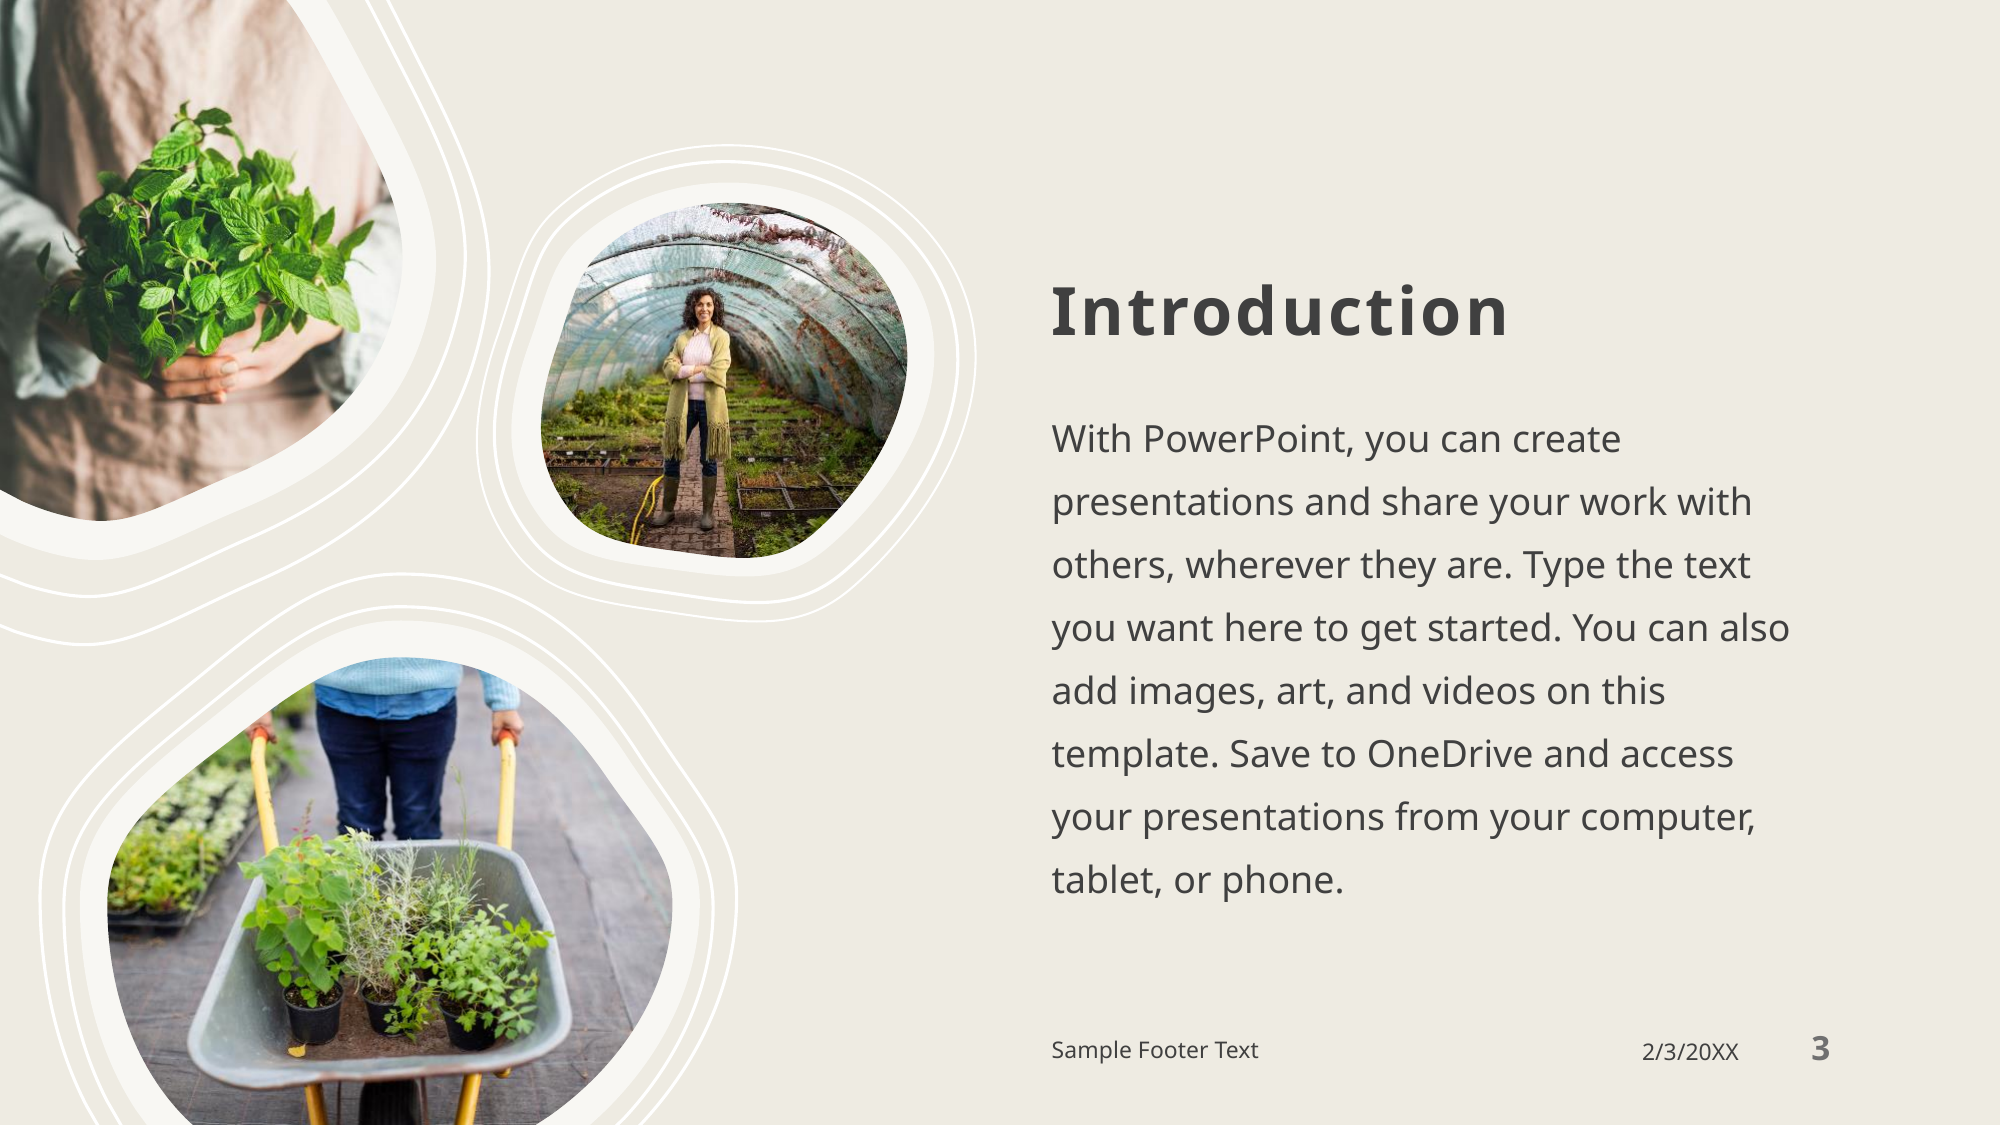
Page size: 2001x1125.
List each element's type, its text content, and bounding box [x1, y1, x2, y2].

picture [540, 202, 908, 559]
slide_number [1457, 1012, 1757, 1088]
picture [107, 657, 673, 1125]
list With PowerPoint, you can create presentations and share your work with others, wherever they are. Type the text you want here to get started. You can also add images, art, and videos on this template. Save to OneDrive and access your presentations from your computer, tablet, or phone. [1033, 379, 1817, 979]
title Introduction [1033, 101, 1841, 364]
slide_number 3 [1757, 1012, 1885, 1088]
footer Sample Footer Text [1033, 1012, 1434, 1088]
picture [0, 0, 403, 522]
